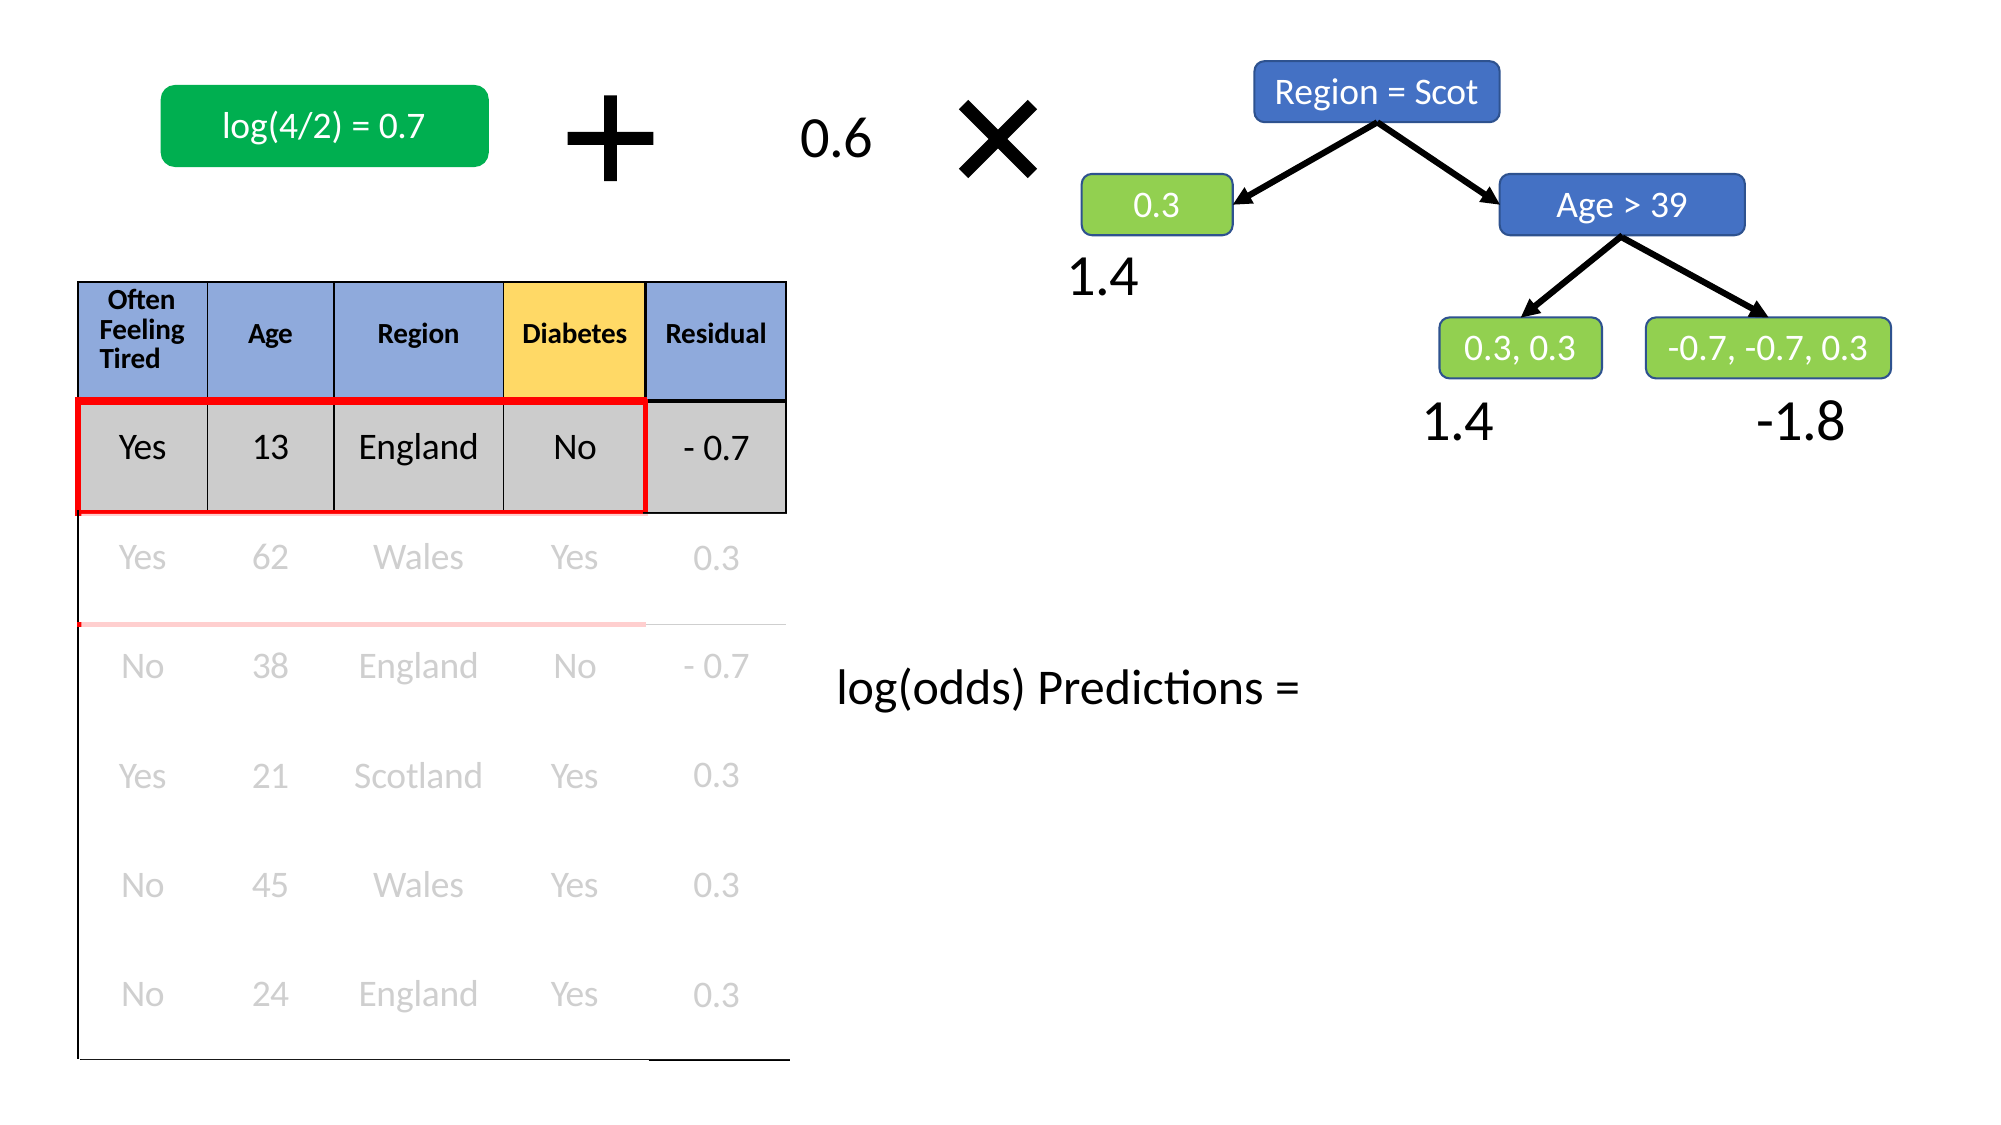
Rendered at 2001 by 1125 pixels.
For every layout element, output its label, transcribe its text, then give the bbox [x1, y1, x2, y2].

text_box [1627, 244, 1767, 314]
text_box [1384, 131, 1456, 171]
table_cell - 0.7 [648, 403, 785, 512]
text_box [1253, 59, 1502, 124]
text_box [81, 513, 791, 1058]
text_box 0.3, 0.3 1.4 [1419, 311, 1580, 453]
text_box [1285, 131, 1369, 171]
text_box -1.8 [1753, 387, 1850, 453]
table_header Diabetes [504, 283, 644, 397]
table_header Region [335, 283, 503, 397]
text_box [160, 84, 489, 168]
text_box [1523, 244, 1617, 311]
text_box [567, 95, 654, 182]
text_box 0.3 1.4 [1064, 169, 1183, 307]
table_cell No [504, 405, 643, 510]
table_header Age [208, 283, 333, 397]
text_box [958, 99, 1038, 179]
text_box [1438, 316, 1893, 380]
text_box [80, 1058, 791, 1062]
table_header Residual [647, 283, 785, 399]
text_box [1080, 172, 1747, 237]
text_box log(odds) Predictions = [834, 652, 1303, 715]
table_cell Yes [81, 405, 207, 510]
table_cell England [335, 405, 503, 510]
table_header Often Feeling Tired [79, 283, 207, 397]
table_cell 13 [208, 405, 333, 510]
text_box 0.6 [798, 96, 877, 169]
